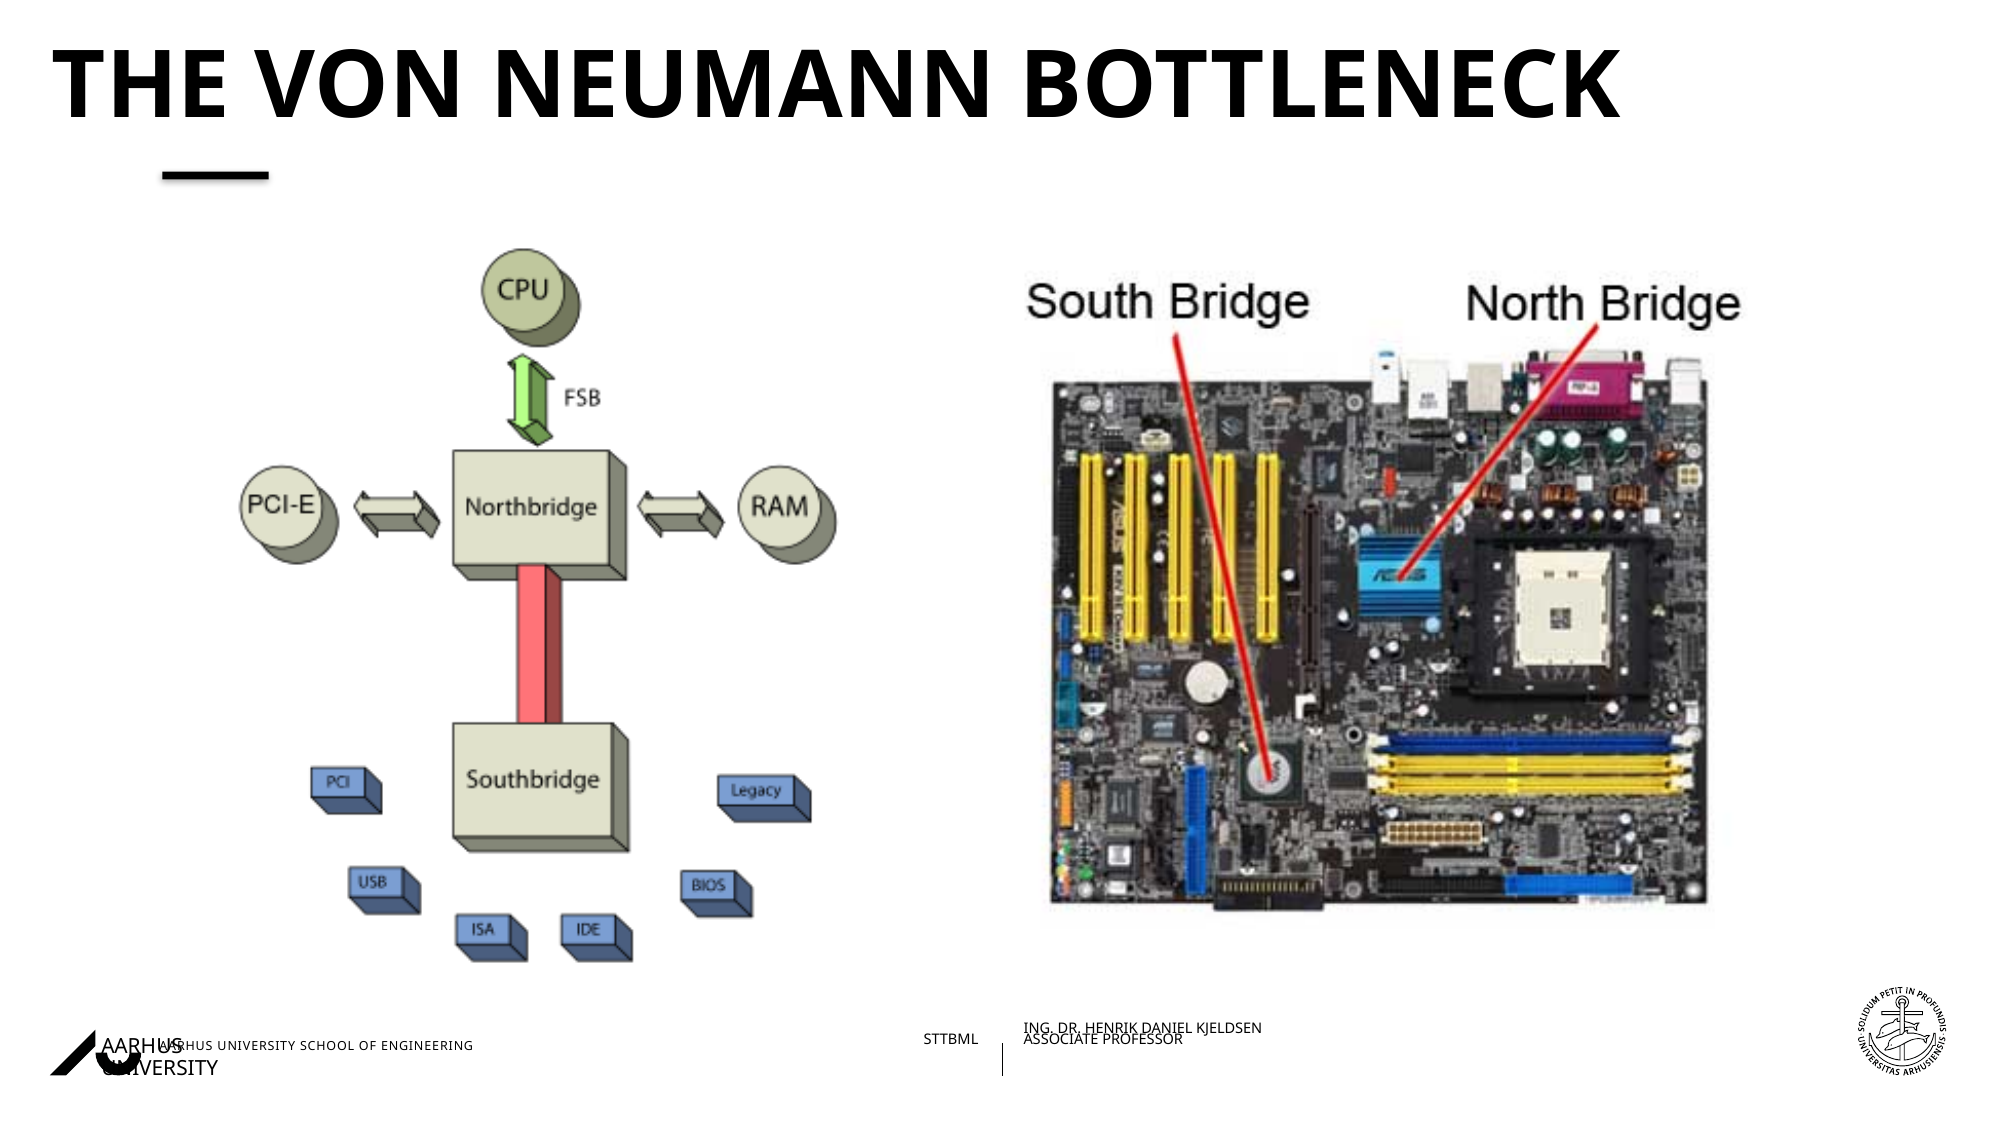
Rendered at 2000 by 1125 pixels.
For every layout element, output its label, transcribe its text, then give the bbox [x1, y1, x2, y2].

picture [231, 243, 847, 971]
title The von neumann bottleneck [51, 37, 1948, 162]
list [975, 255, 1797, 941]
